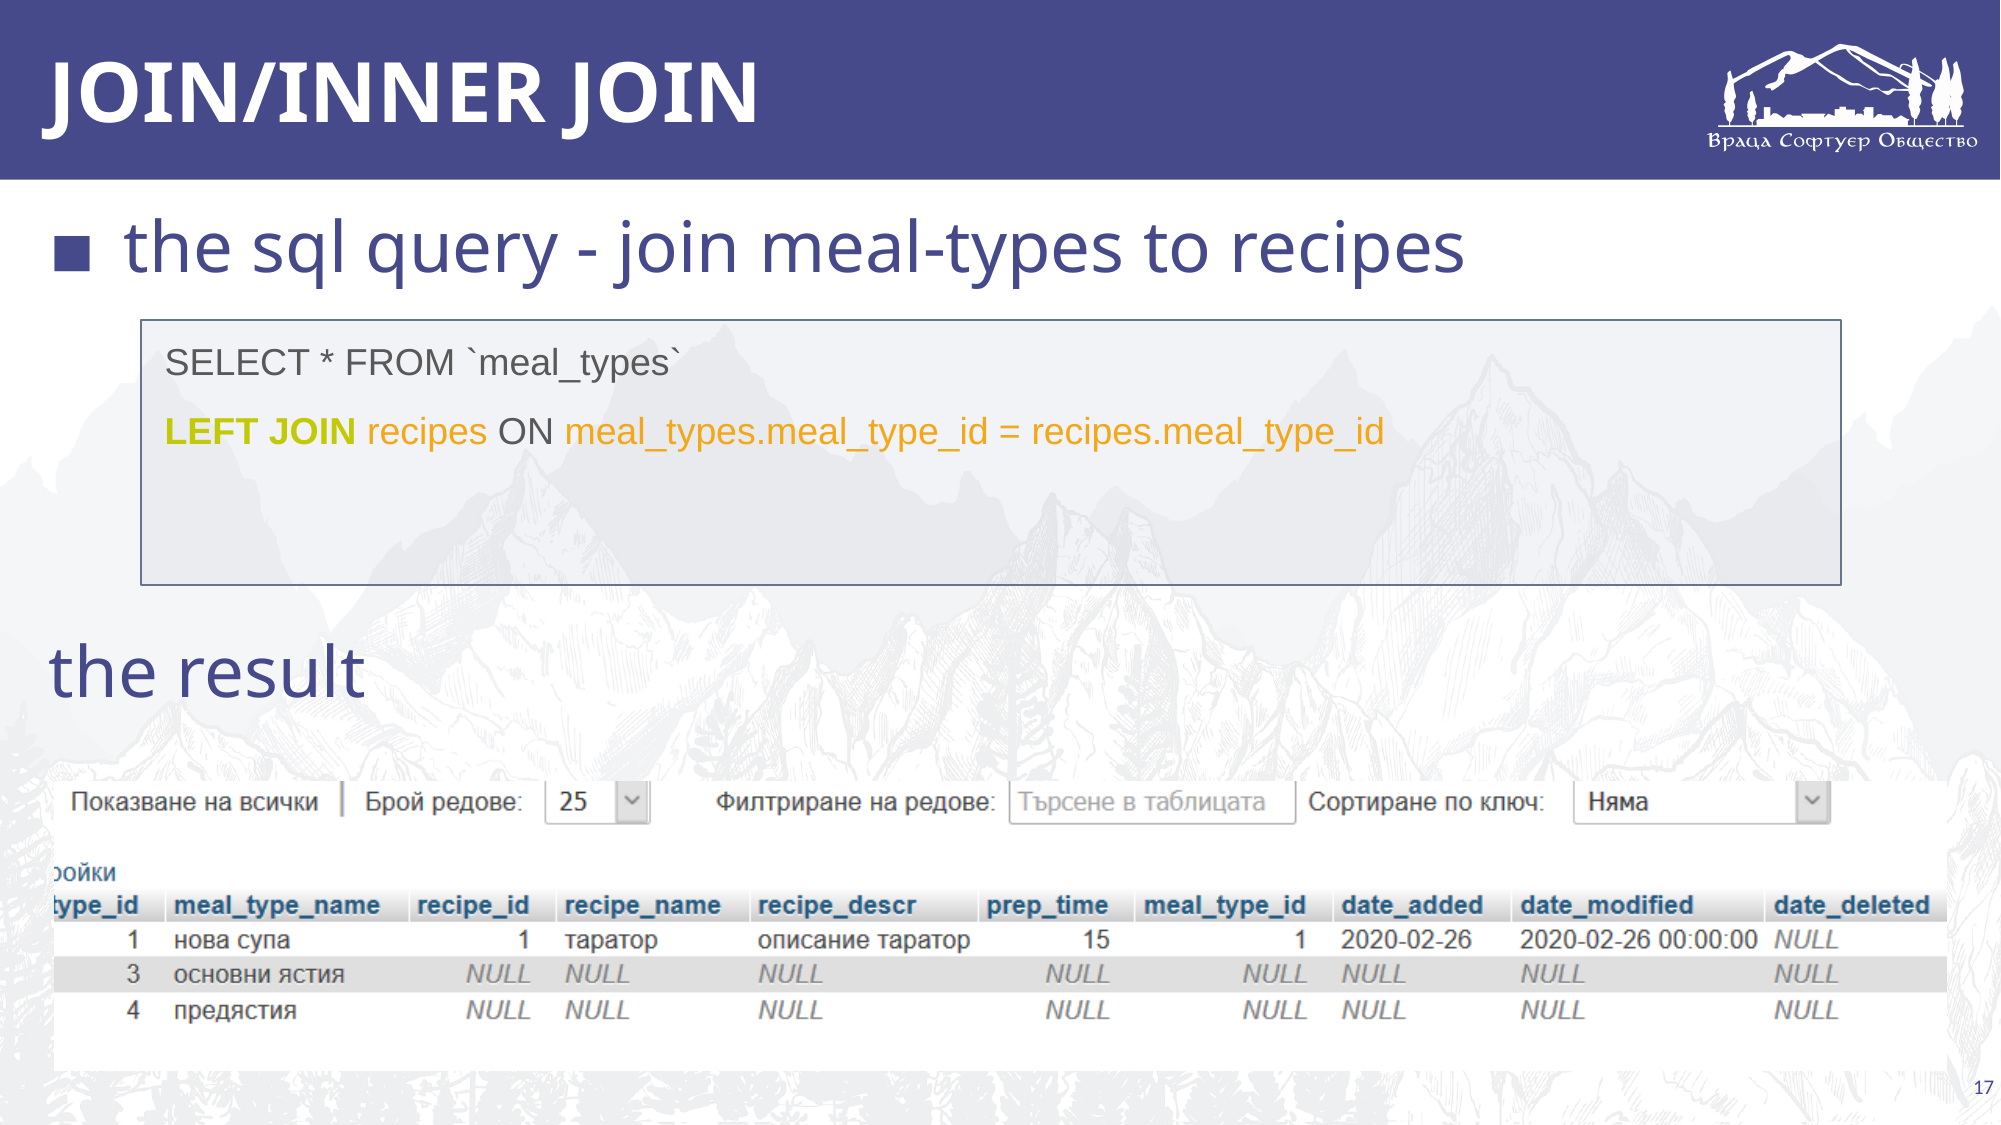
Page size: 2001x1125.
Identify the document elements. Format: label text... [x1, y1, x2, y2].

text_box SELECT * FROM `meal_types` LEFT JOIN recipes ON meal_types.meal_type_id = recipes.meal_type_id [140, 319, 1841, 585]
picture [54, 780, 1947, 1071]
picture [1703, 19, 1981, 165]
title JOIN/INNER JOIN [31, 16, 1591, 162]
list the sql query - join meal-types to recipes the result [31, 196, 1970, 1050]
slide_number 17 [1929, 1070, 2000, 1103]
